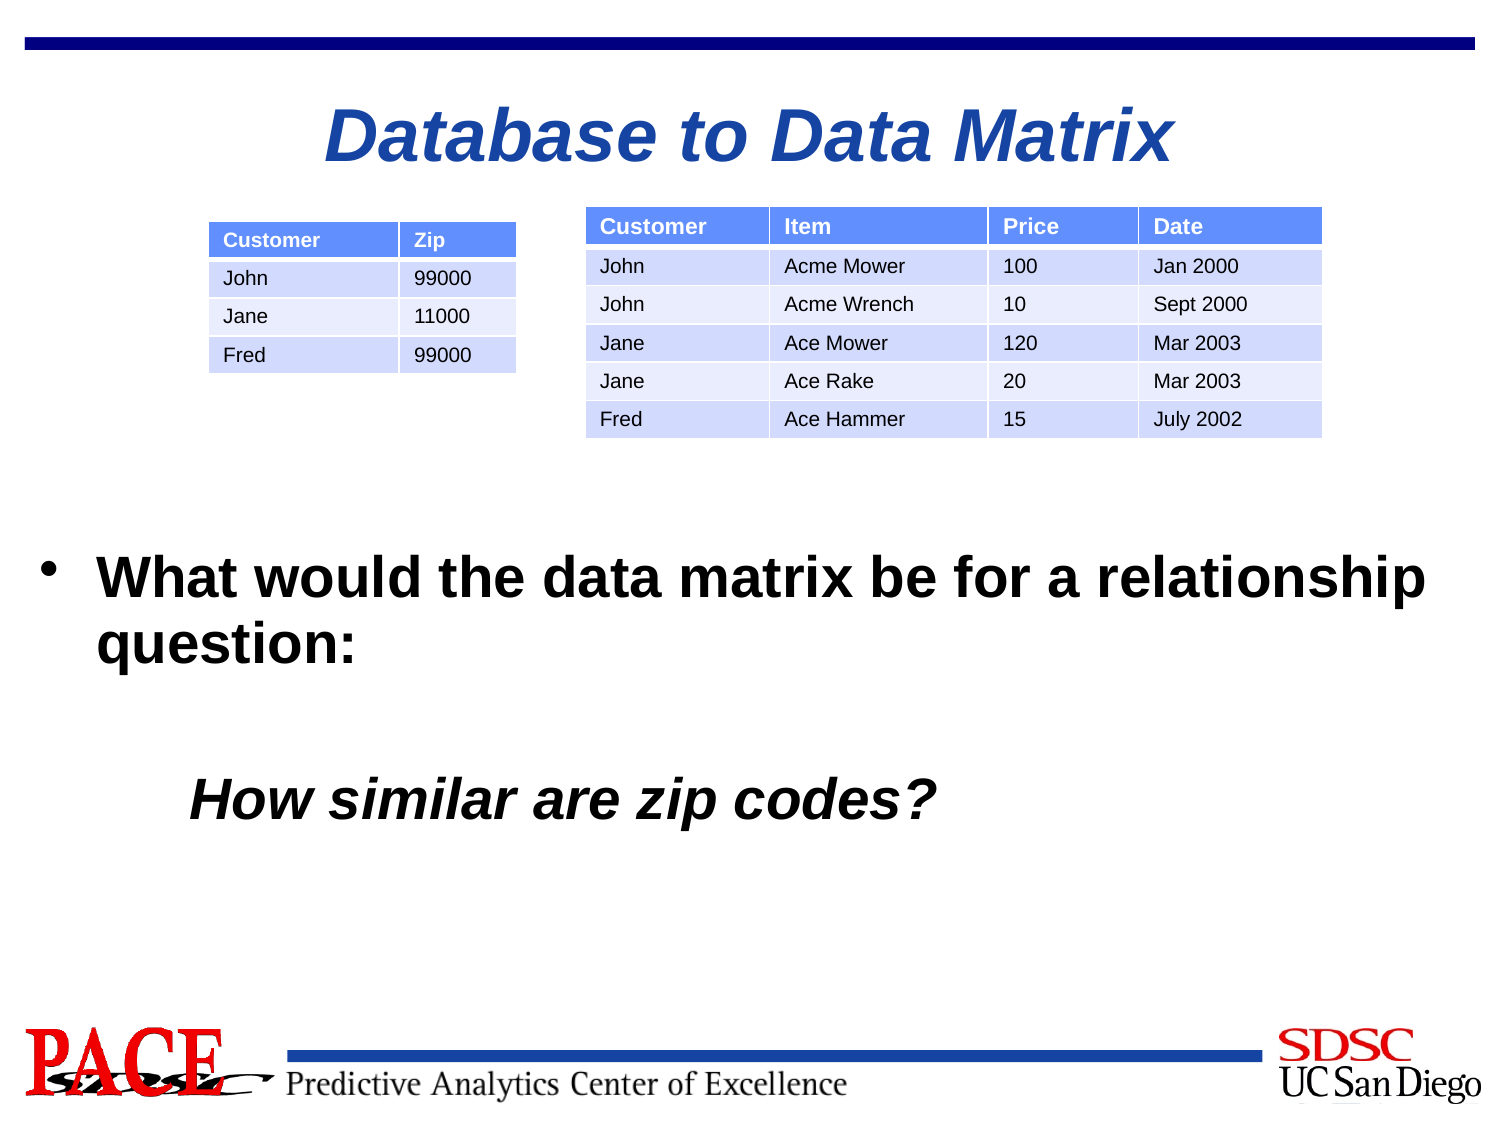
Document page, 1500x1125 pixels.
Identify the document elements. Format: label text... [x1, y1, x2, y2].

table_cell John [586, 250, 769, 285]
table_header Date [1139, 207, 1322, 244]
picture [1279, 1028, 1413, 1061]
title Database to Data Matrix [24, 50, 1475, 221]
table_cell Ace Rake [770, 363, 987, 400]
table_cell Mar 2003 [1139, 363, 1322, 400]
table_cell Ace Hammer [770, 401, 987, 438]
table_cell 15 [989, 401, 1138, 438]
table_cell Jane [586, 325, 769, 361]
table_cell 10 [989, 286, 1138, 323]
table_cell Jan 2000 [1139, 250, 1322, 285]
table_cell Acme Mower [770, 250, 987, 285]
table_cell July 2002 [1139, 401, 1322, 438]
table_cell Sept 2000 [1139, 286, 1322, 323]
picture [1279, 1066, 1481, 1104]
table_cell 20 [989, 363, 1138, 400]
list What would the data matrix be for a relationship question: How similar are zip codes? [24, 537, 1475, 975]
table_cell Fred [209, 337, 398, 373]
table_cell 99000 [400, 262, 516, 297]
table_cell 11000 [400, 299, 516, 335]
table_cell John [586, 286, 769, 323]
table_cell 120 [989, 325, 1138, 361]
table_cell Ace Mower [770, 325, 987, 361]
table_header Customer [209, 222, 398, 257]
table_cell Mar 2003 [1139, 325, 1322, 361]
table_cell Acme Wrench [770, 286, 987, 323]
table_header Customer [586, 207, 769, 244]
picture [25, 1025, 276, 1101]
table_header Zip [400, 222, 516, 257]
table_cell 99000 [400, 337, 516, 373]
table_cell John [209, 262, 398, 297]
table_cell 100 [989, 250, 1138, 285]
table_header Price [989, 207, 1138, 244]
table_cell Jane [586, 363, 769, 400]
picture [286, 1064, 858, 1103]
table_header Item [770, 207, 987, 244]
table_cell Fred [586, 401, 769, 438]
table_cell Jane [209, 299, 398, 335]
